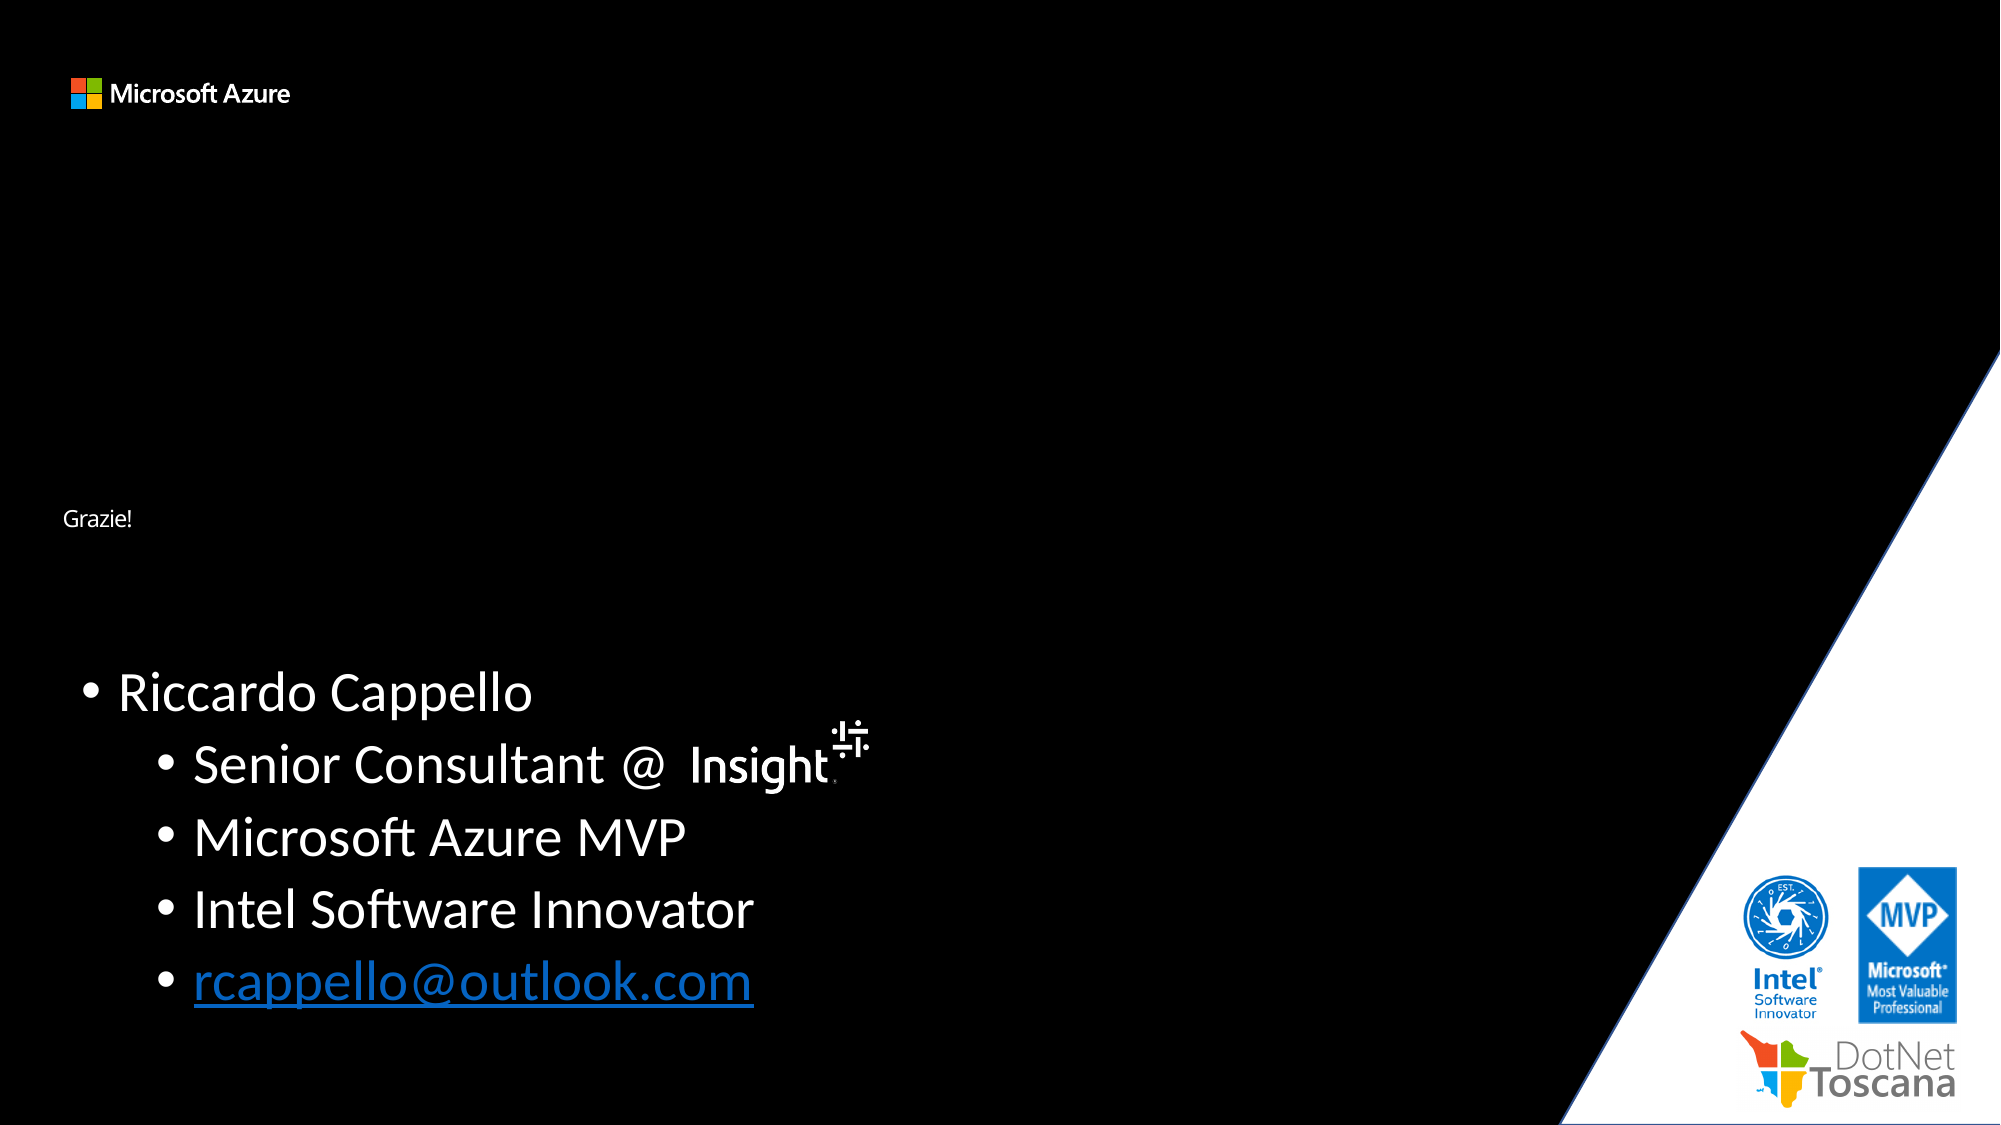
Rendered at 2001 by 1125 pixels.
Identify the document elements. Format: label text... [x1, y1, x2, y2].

picture [1715, 855, 1855, 1024]
picture [1736, 1026, 1961, 1112]
list Riccardo Cappello Senior Consultant @ Microsoft Azure MVP Intel Software Innovator rcappello@outlook.com [66, 655, 1643, 1125]
picture [1858, 867, 1957, 1024]
title Grazie! [62, 433, 1643, 563]
text_box [1643, 349, 2000, 1125]
picture [693, 720, 869, 794]
